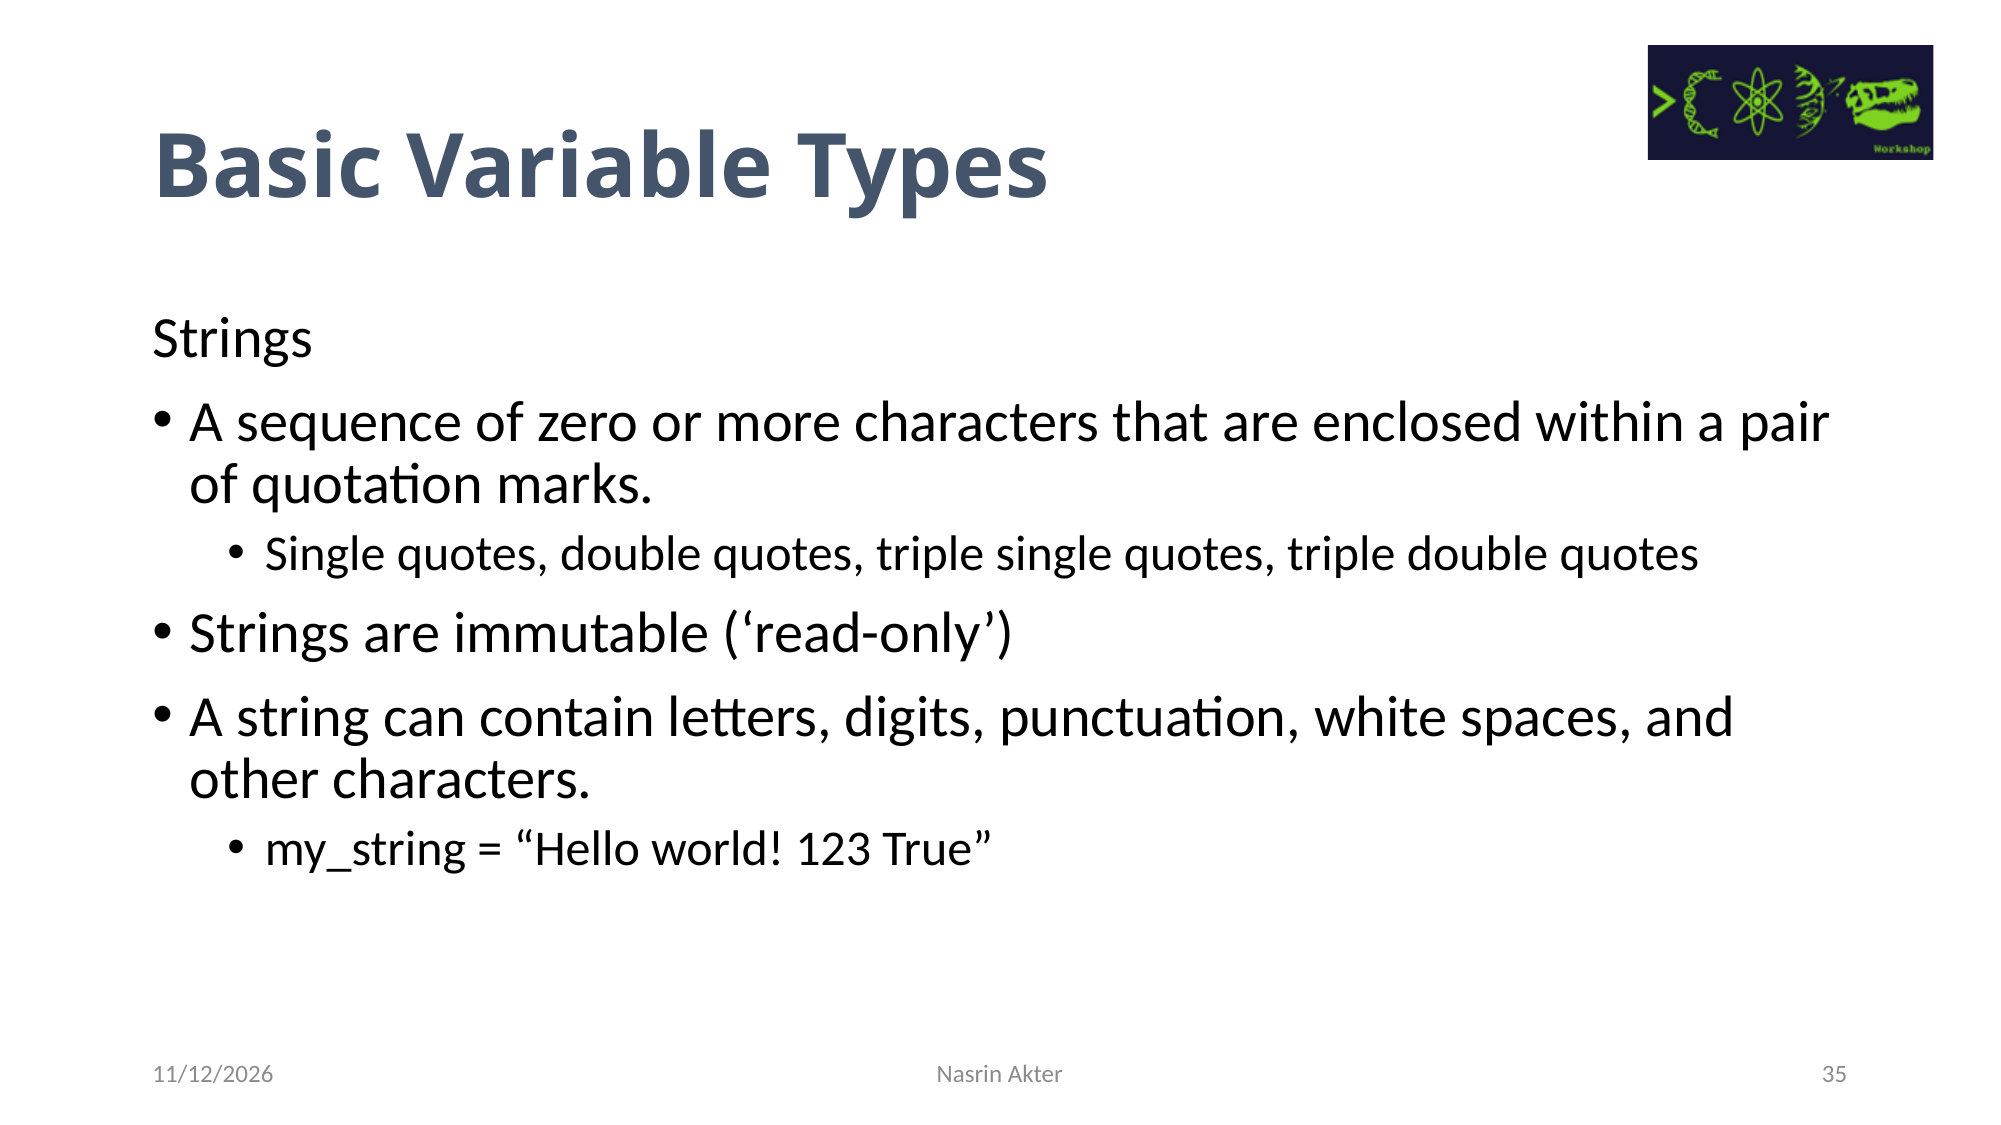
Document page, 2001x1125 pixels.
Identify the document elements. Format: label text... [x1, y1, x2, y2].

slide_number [137, 1042, 588, 1103]
title Basic Variable Types [137, 59, 1863, 278]
picture [1647, 45, 1934, 160]
list Strings A sequence of zero or more characters that are enclosed within a pair of quotation marks. Single quotes, double quotes, triple single quotes, triple double quotes Strings are immutable (‘read-only’) A string can contain letters, digits, punctuation, white spaces, and other characters. my_string = “Hello world! 123 True” [137, 299, 1863, 1014]
footer Nasrin Akter [662, 1042, 1338, 1103]
slide_number 35 [1412, 1042, 1863, 1103]
